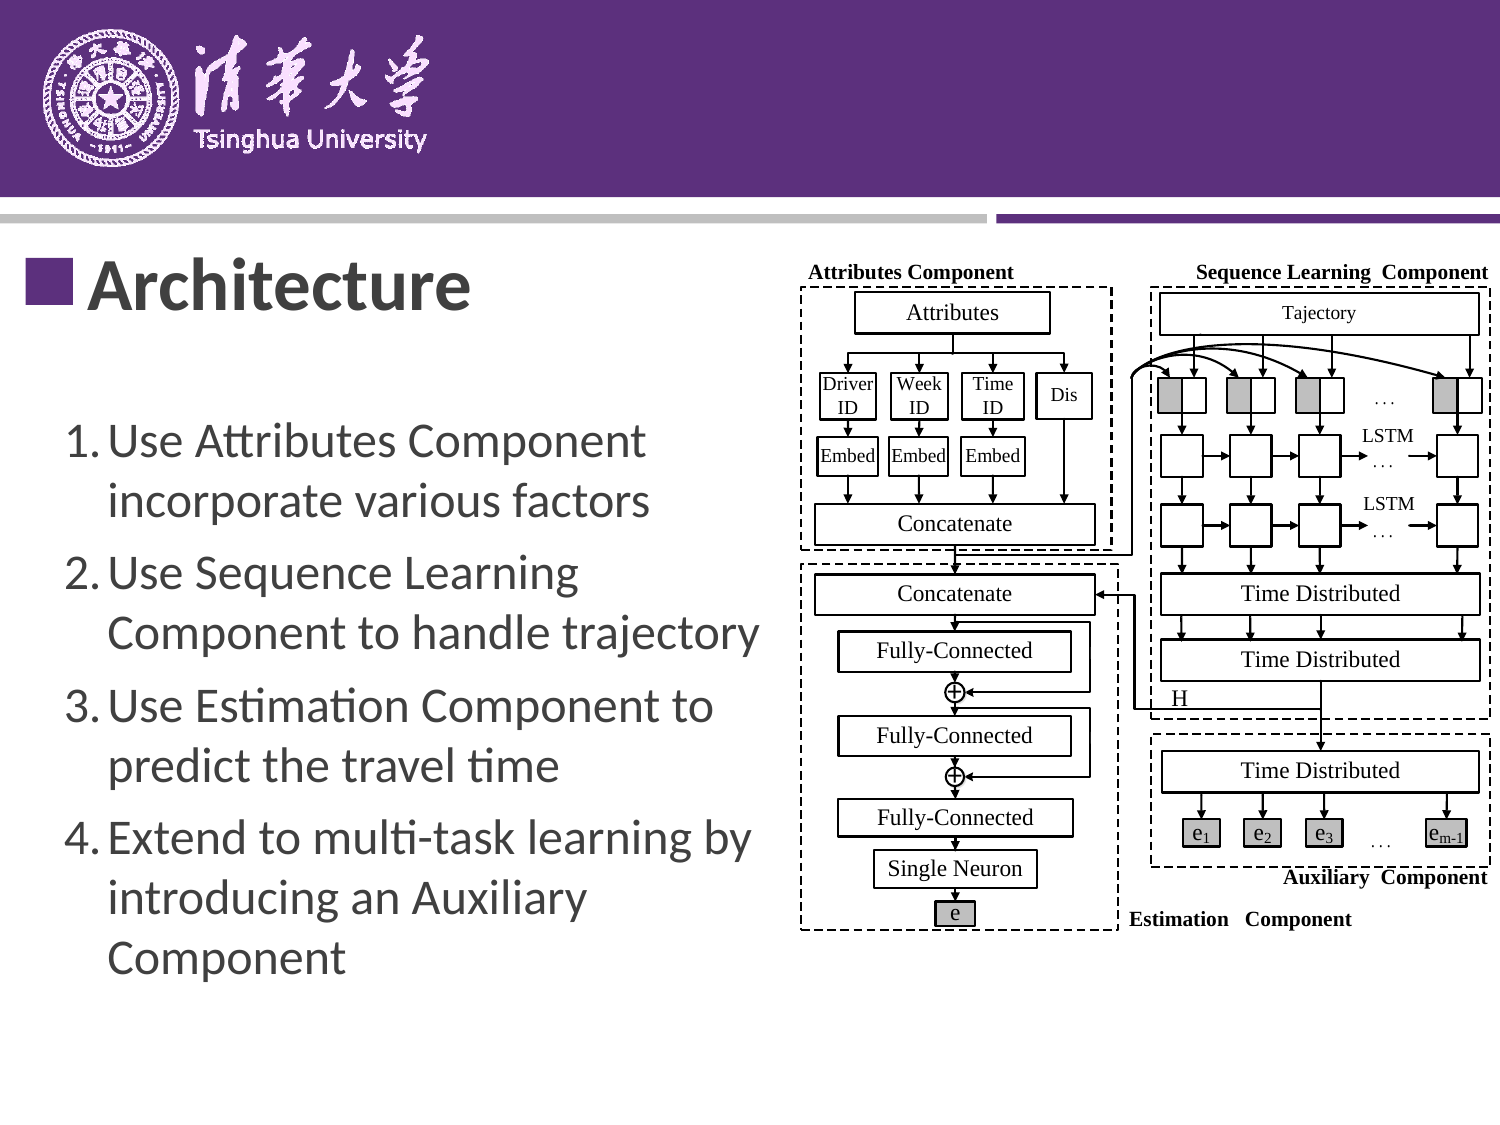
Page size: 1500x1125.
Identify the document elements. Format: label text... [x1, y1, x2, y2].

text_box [0, 214, 1500, 224]
text_box Use Attributes Component incorporate various factors Use Sequence Learning Component to handle trajectory Use Estimation Component to predict the travel time Extend to multi-task learning by introducing an Auxiliary Component [49, 399, 798, 1055]
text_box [797, 258, 1500, 935]
text_box [25, 257, 74, 306]
text_box Architecture [72, 228, 525, 333]
text_box [471, 0, 1500, 198]
picture [0, 0, 471, 200]
